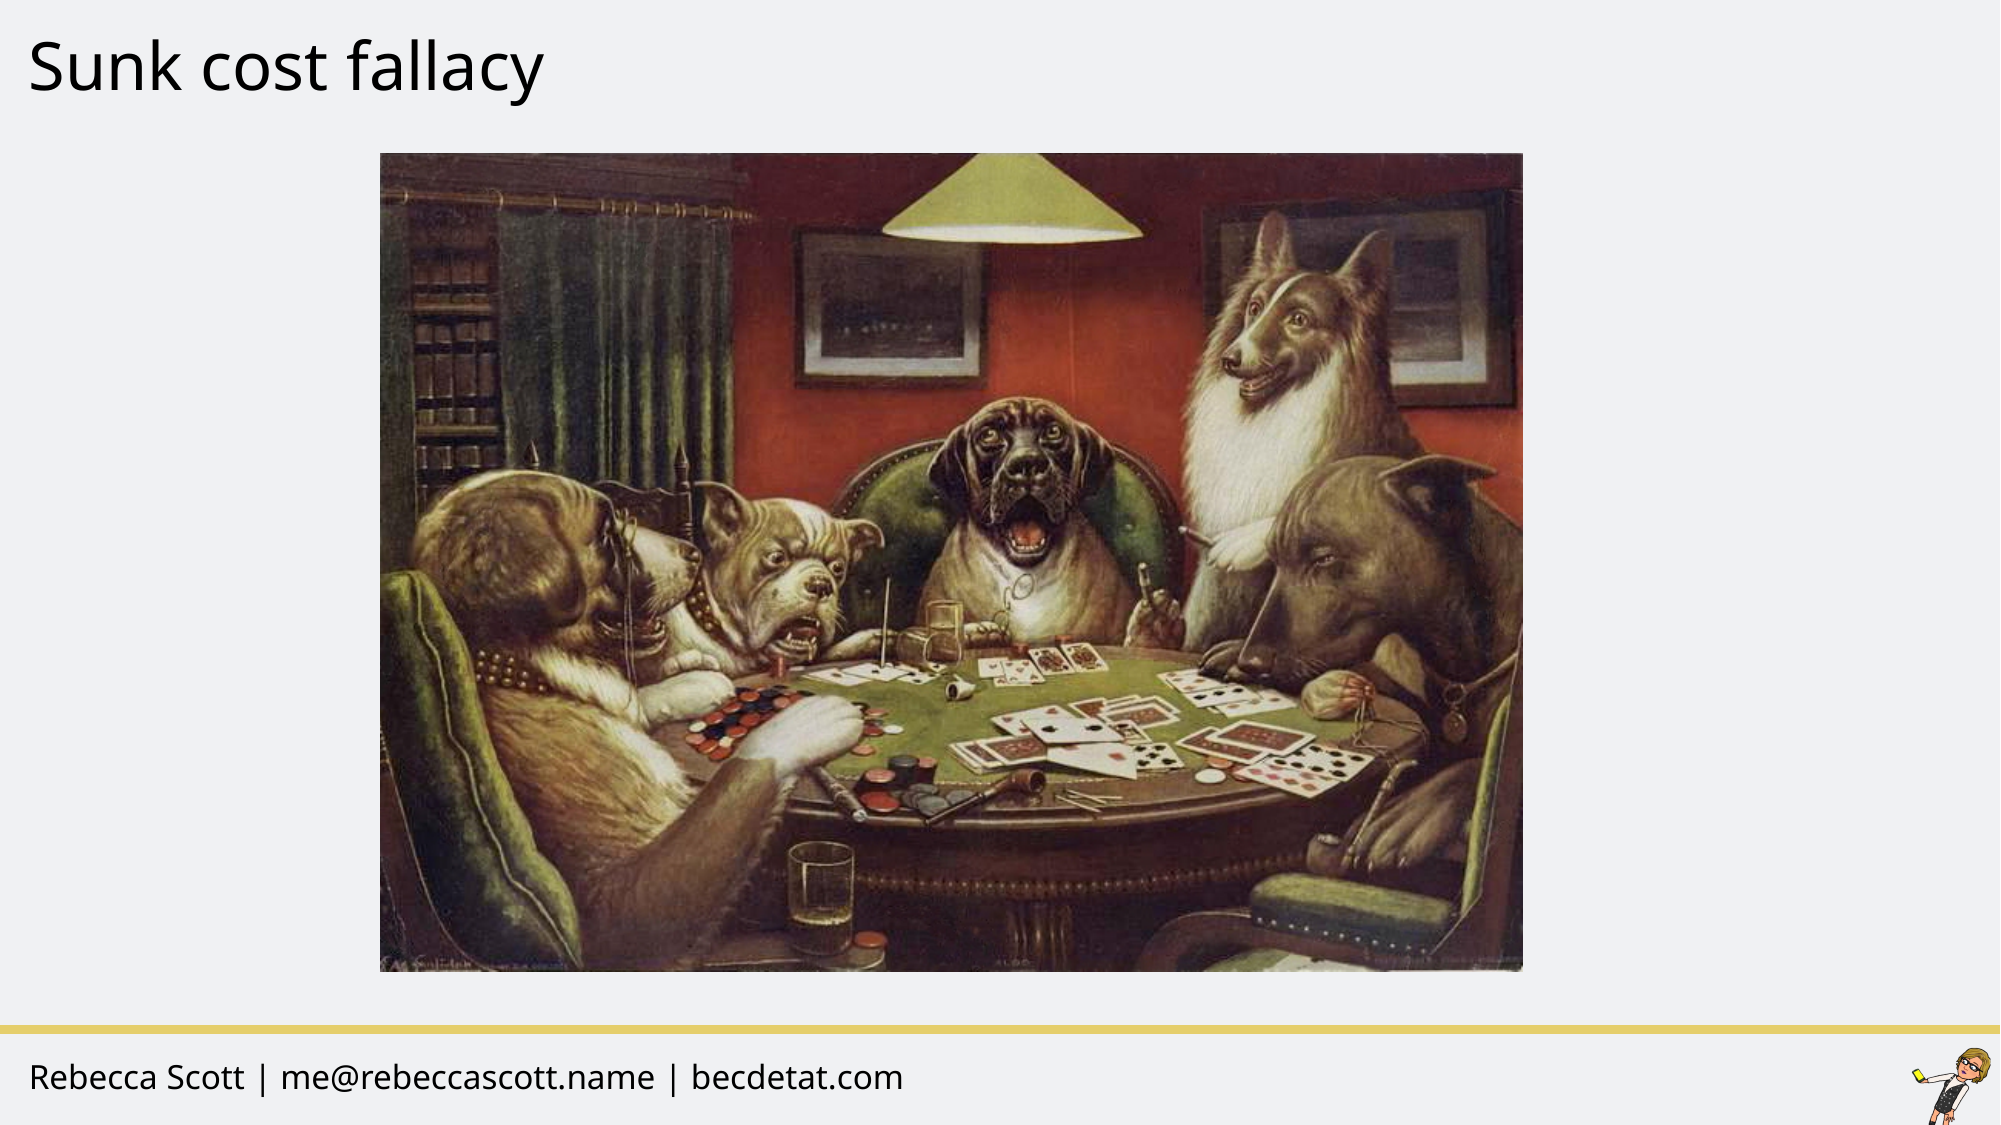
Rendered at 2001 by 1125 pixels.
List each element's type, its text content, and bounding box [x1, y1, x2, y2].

text_box Sunk cost fallacy [13, 0, 952, 115]
text_box Rebecca Scott | me@rebeccascott.name | becdetat.com [13, 1041, 952, 1125]
text_box [0, 1028, 2000, 1125]
picture [380, 152, 1523, 972]
picture [1906, 1031, 2000, 1125]
